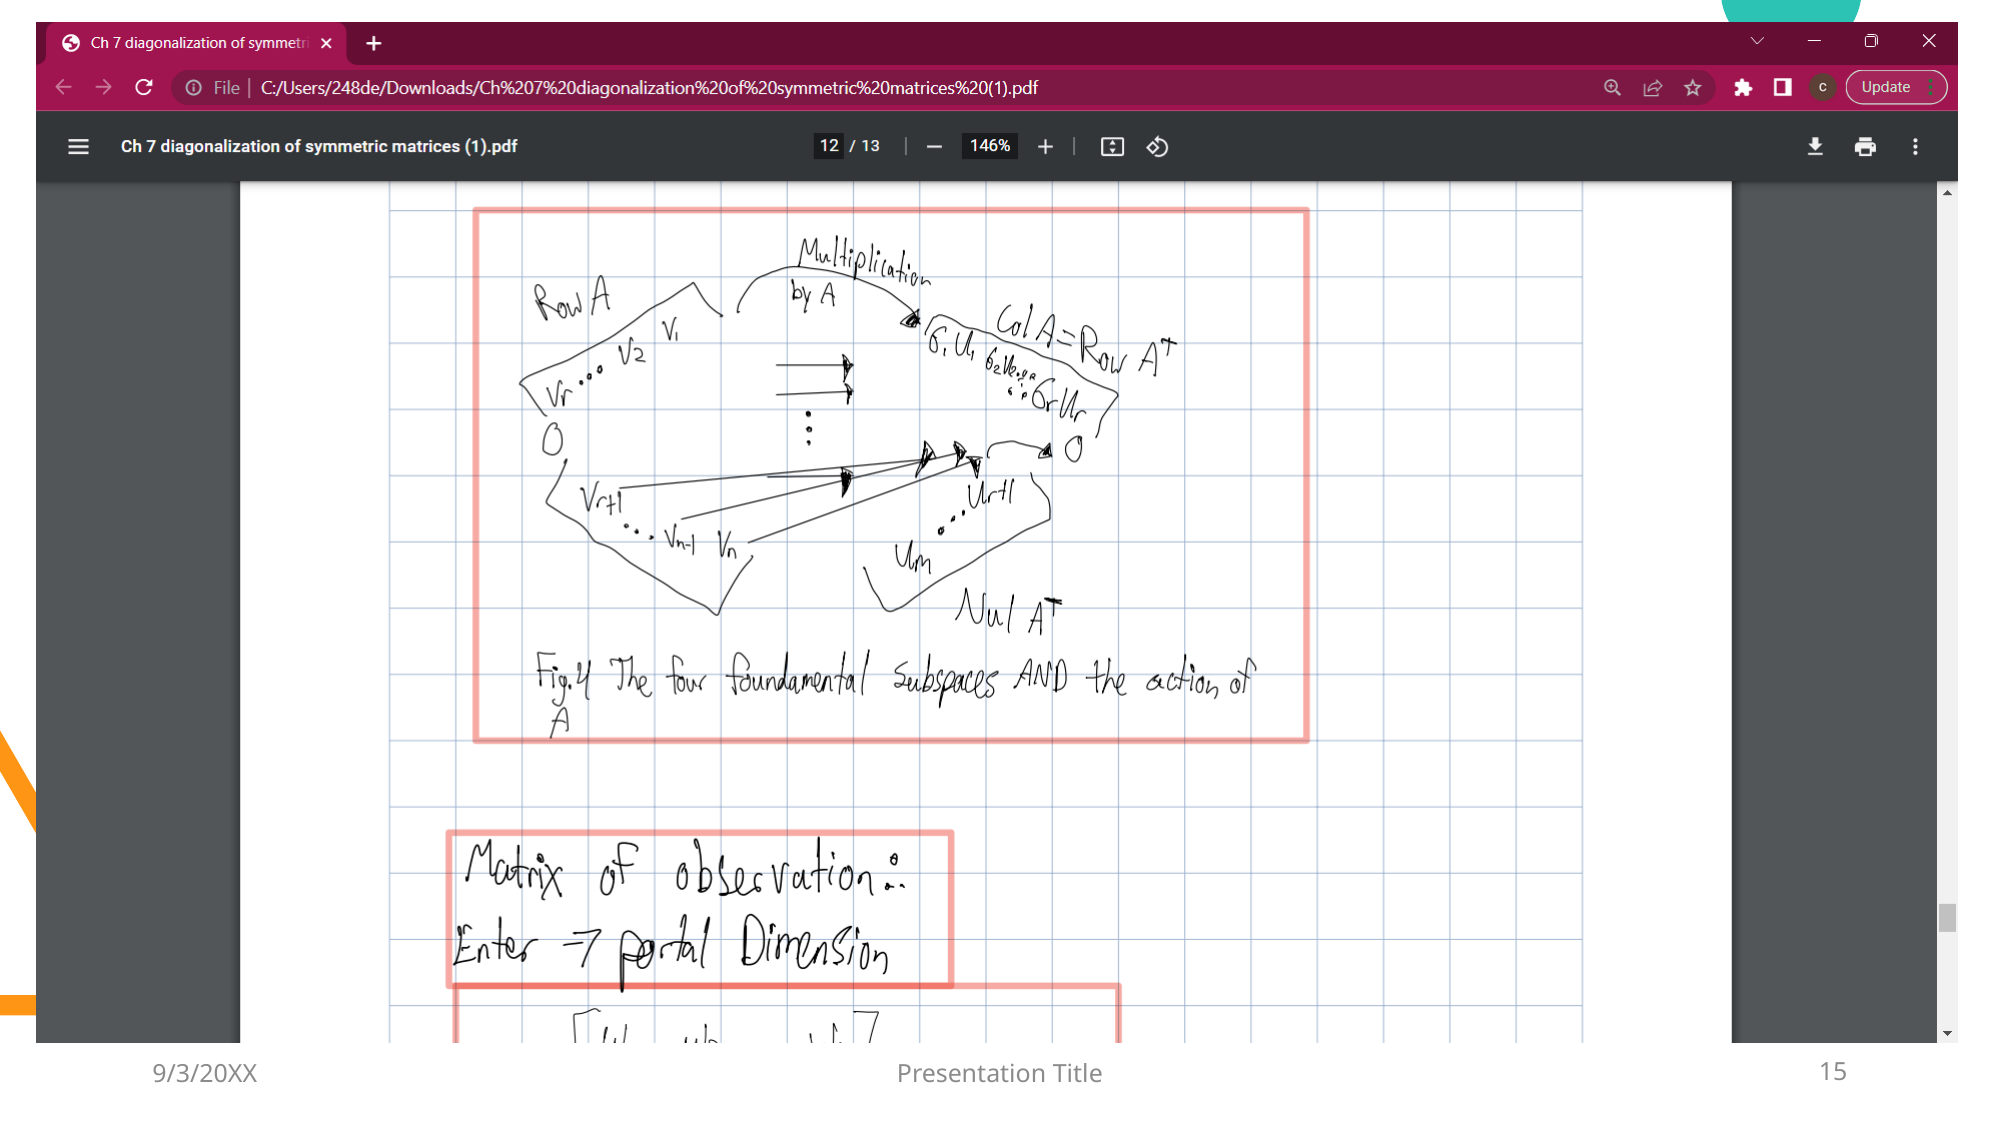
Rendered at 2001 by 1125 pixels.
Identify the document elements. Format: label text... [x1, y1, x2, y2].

footer Presentation Title [662, 1043, 1338, 1103]
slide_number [137, 1043, 588, 1103]
picture [36, 22, 1958, 1043]
slide_number 15 [1412, 1043, 1863, 1103]
